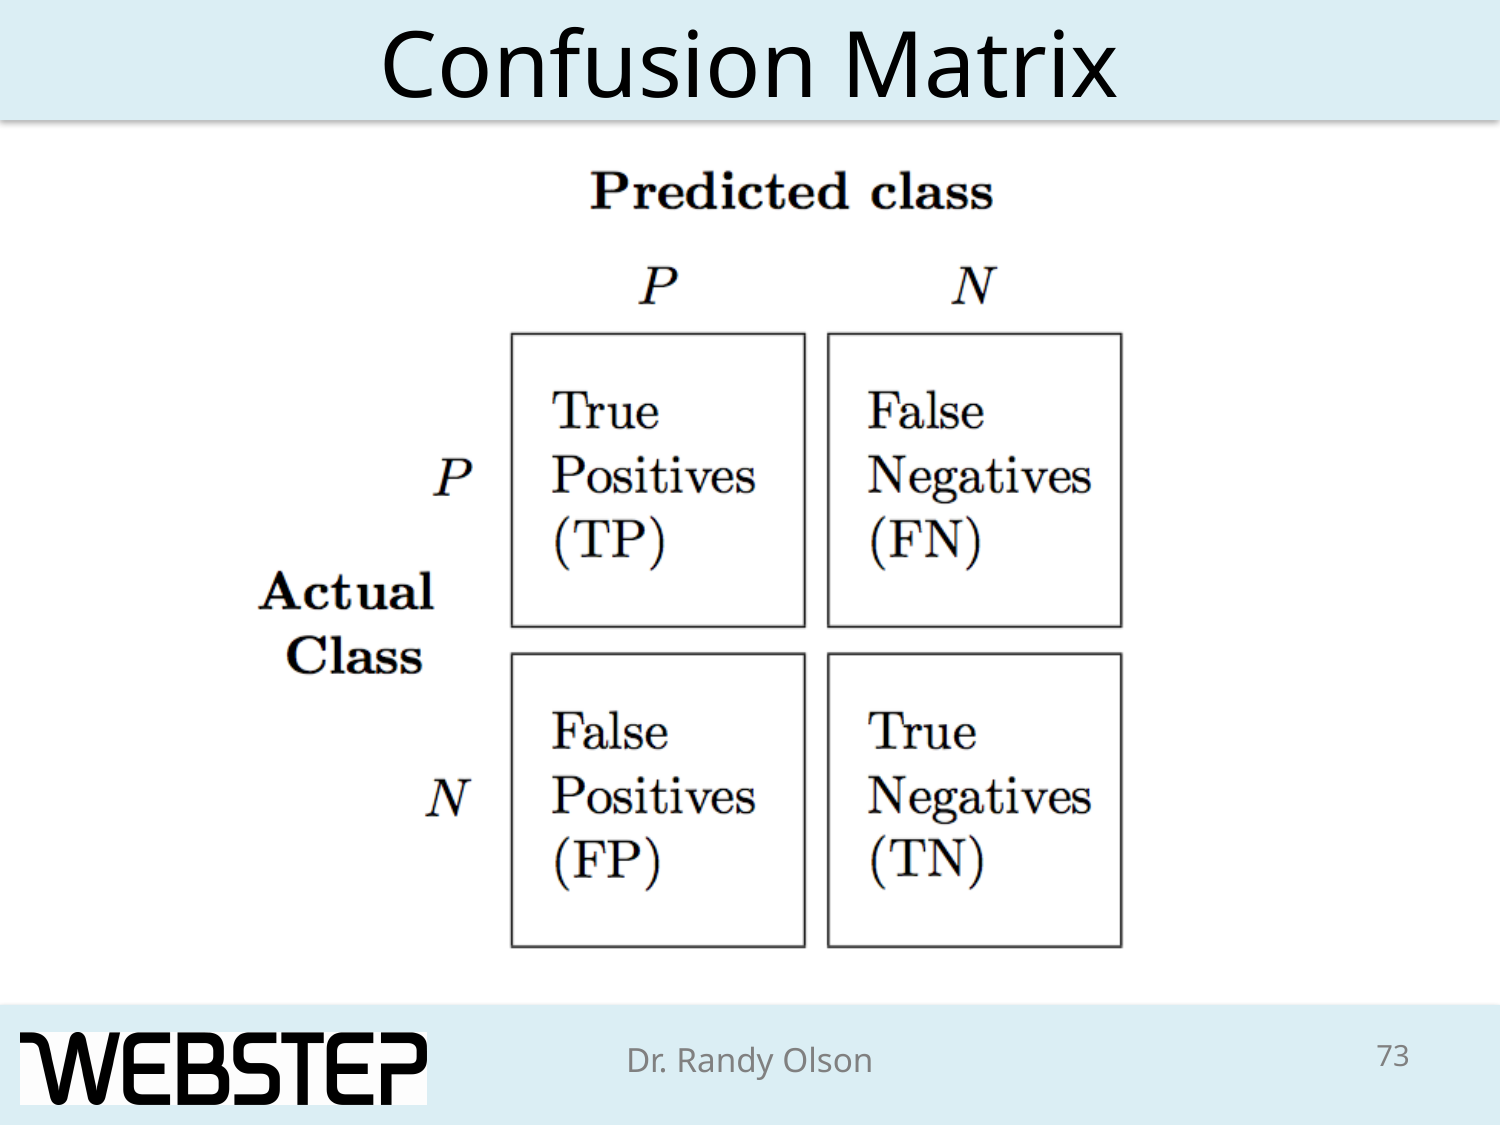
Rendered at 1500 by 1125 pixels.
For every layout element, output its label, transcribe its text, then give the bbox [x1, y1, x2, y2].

picture [246, 154, 1154, 973]
picture [20, 1032, 427, 1105]
slide_number 73 [1310, 1026, 1425, 1088]
title Confusion Matrix [75, 0, 1425, 155]
